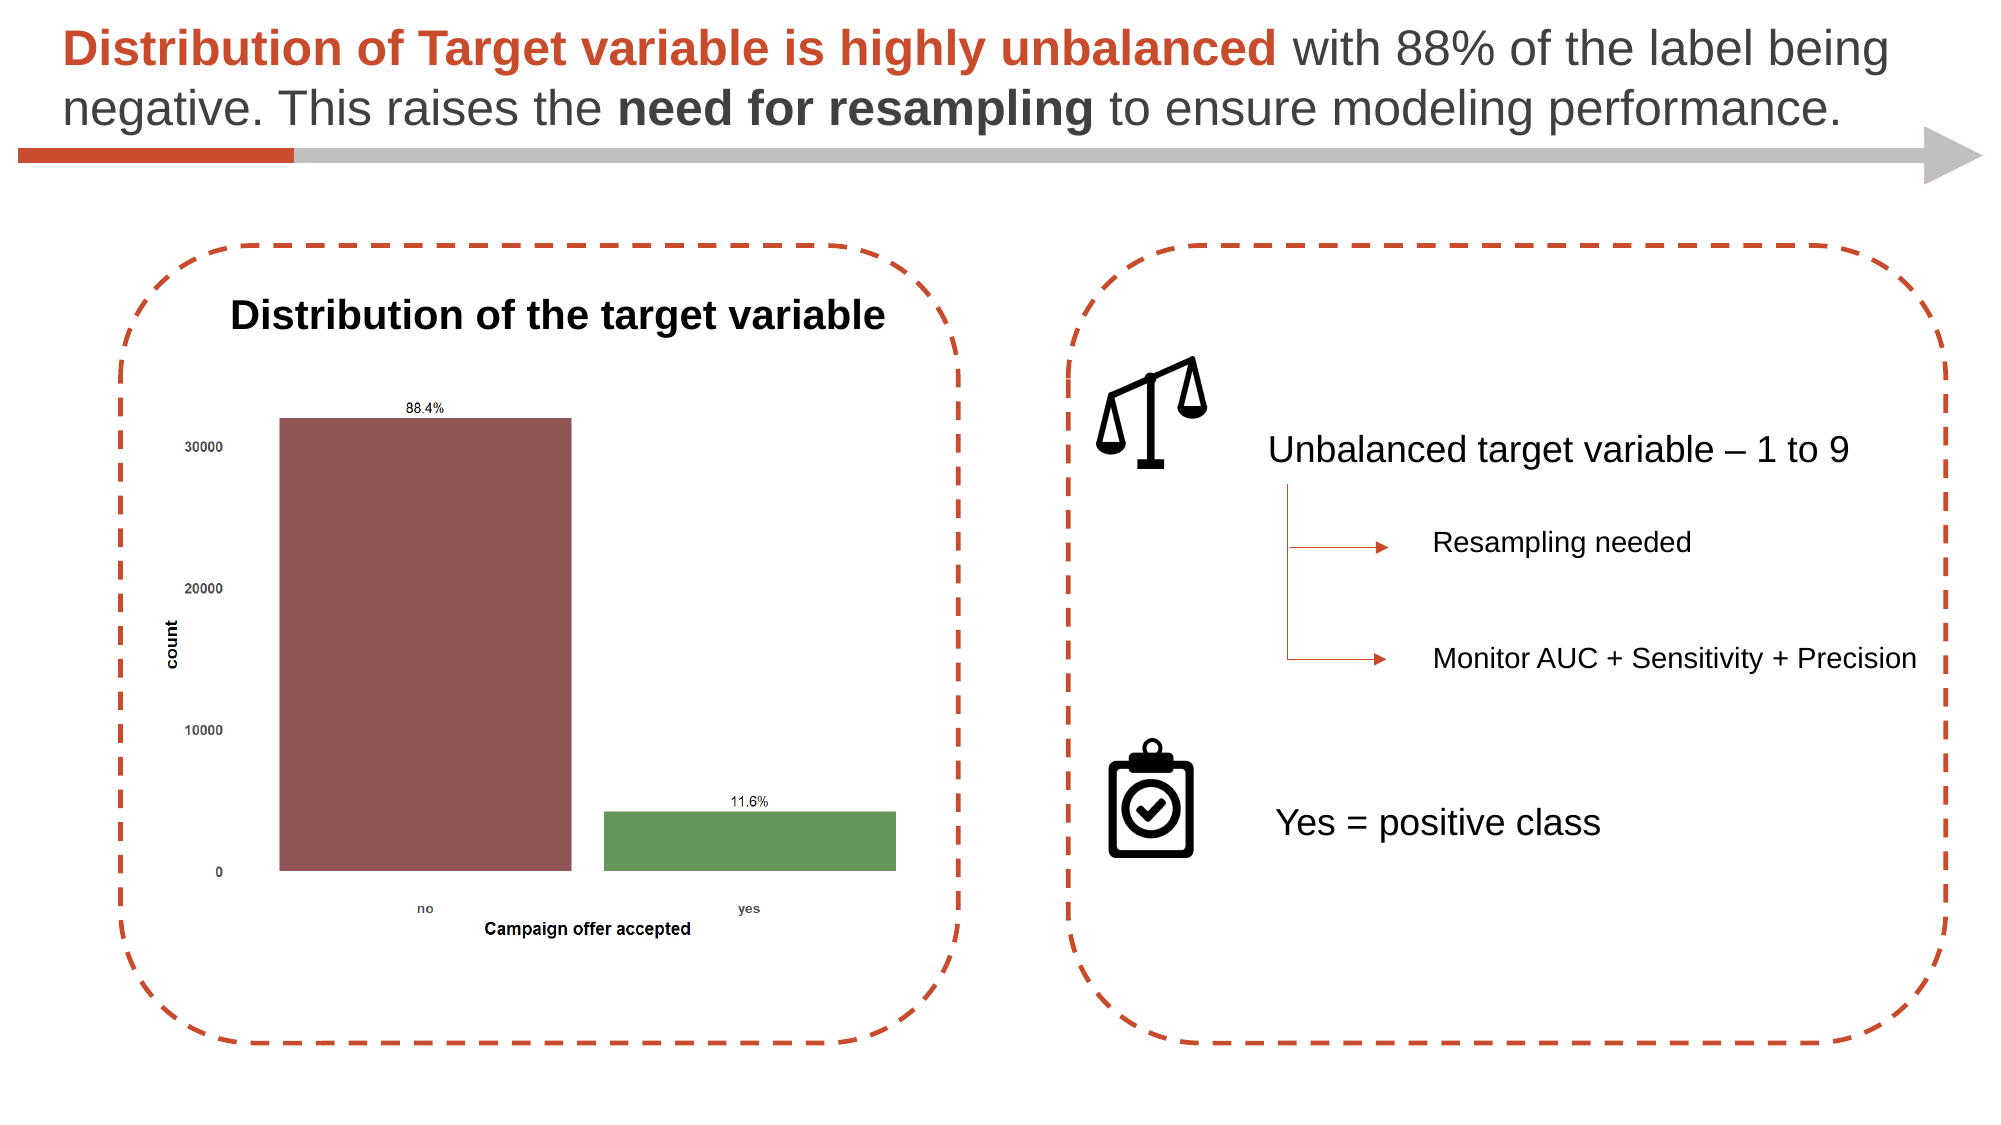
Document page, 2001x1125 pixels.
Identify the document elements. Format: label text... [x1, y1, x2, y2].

text_box [1924, 136, 1983, 185]
text_box Distribution of Target variable is highly unbalanced with 88% of the label being negative. This raises the need for resampling to ensure modeling performance. [60, 13, 1964, 136]
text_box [120, 245, 959, 1044]
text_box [1068, 245, 1946, 1044]
